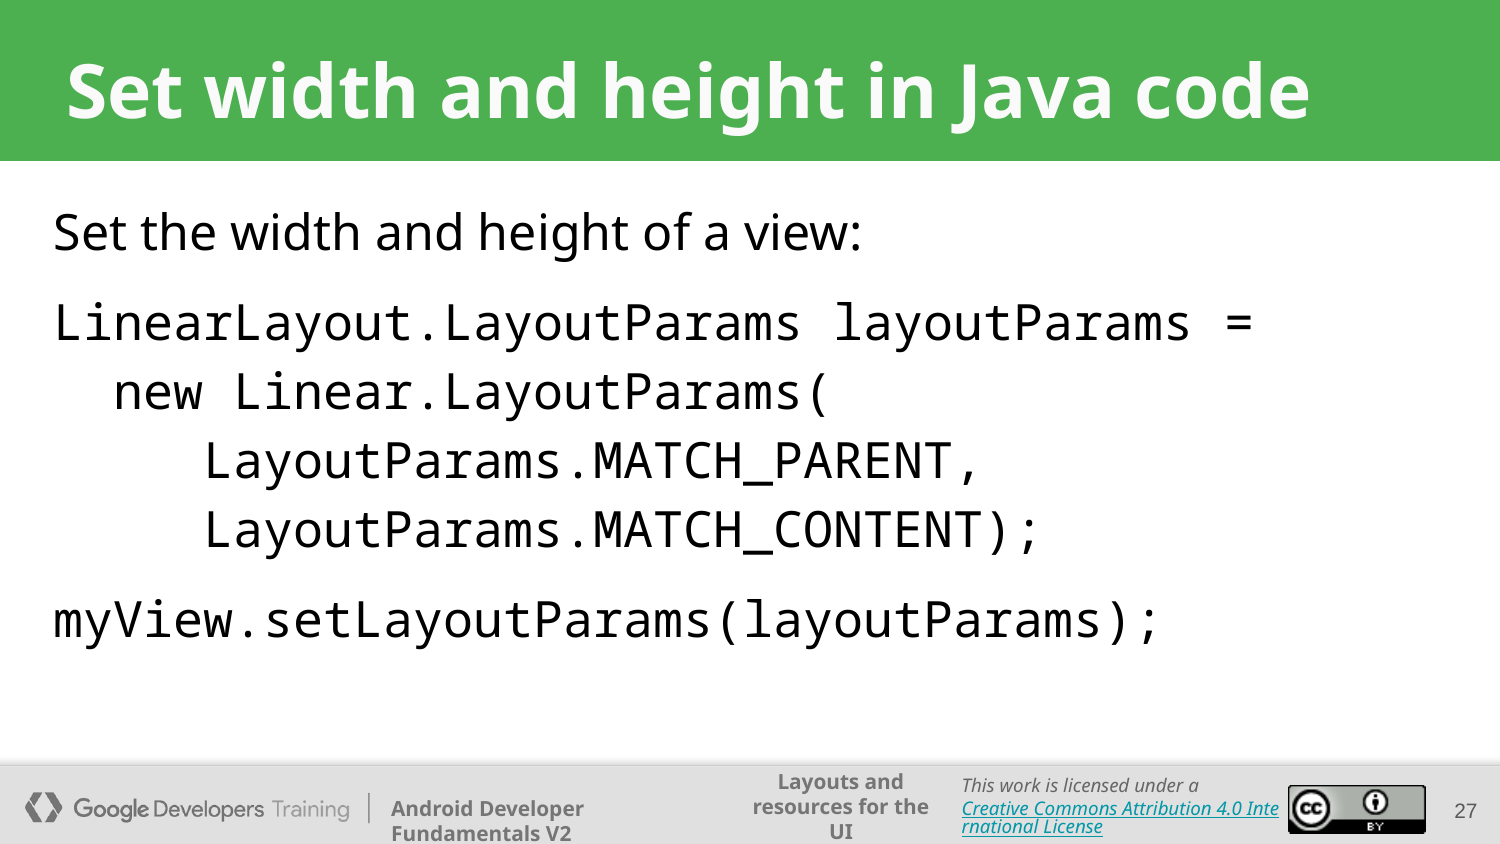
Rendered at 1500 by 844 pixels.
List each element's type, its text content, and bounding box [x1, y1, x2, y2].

title Set width and height in Java code [51, 28, 1449, 122]
slide_number ‹#› [1402, 777, 1493, 842]
picture [0, 161, 1500, 844]
list Set the width and height of a view: LinearLayout.LayoutParams layoutParams = new Linear.LayoutParams( LayoutParams.MATCH_PARENT, LayoutParams.MATCH_CONTENT); myView.setLayoutParams(layoutParams); [38, 176, 1437, 737]
